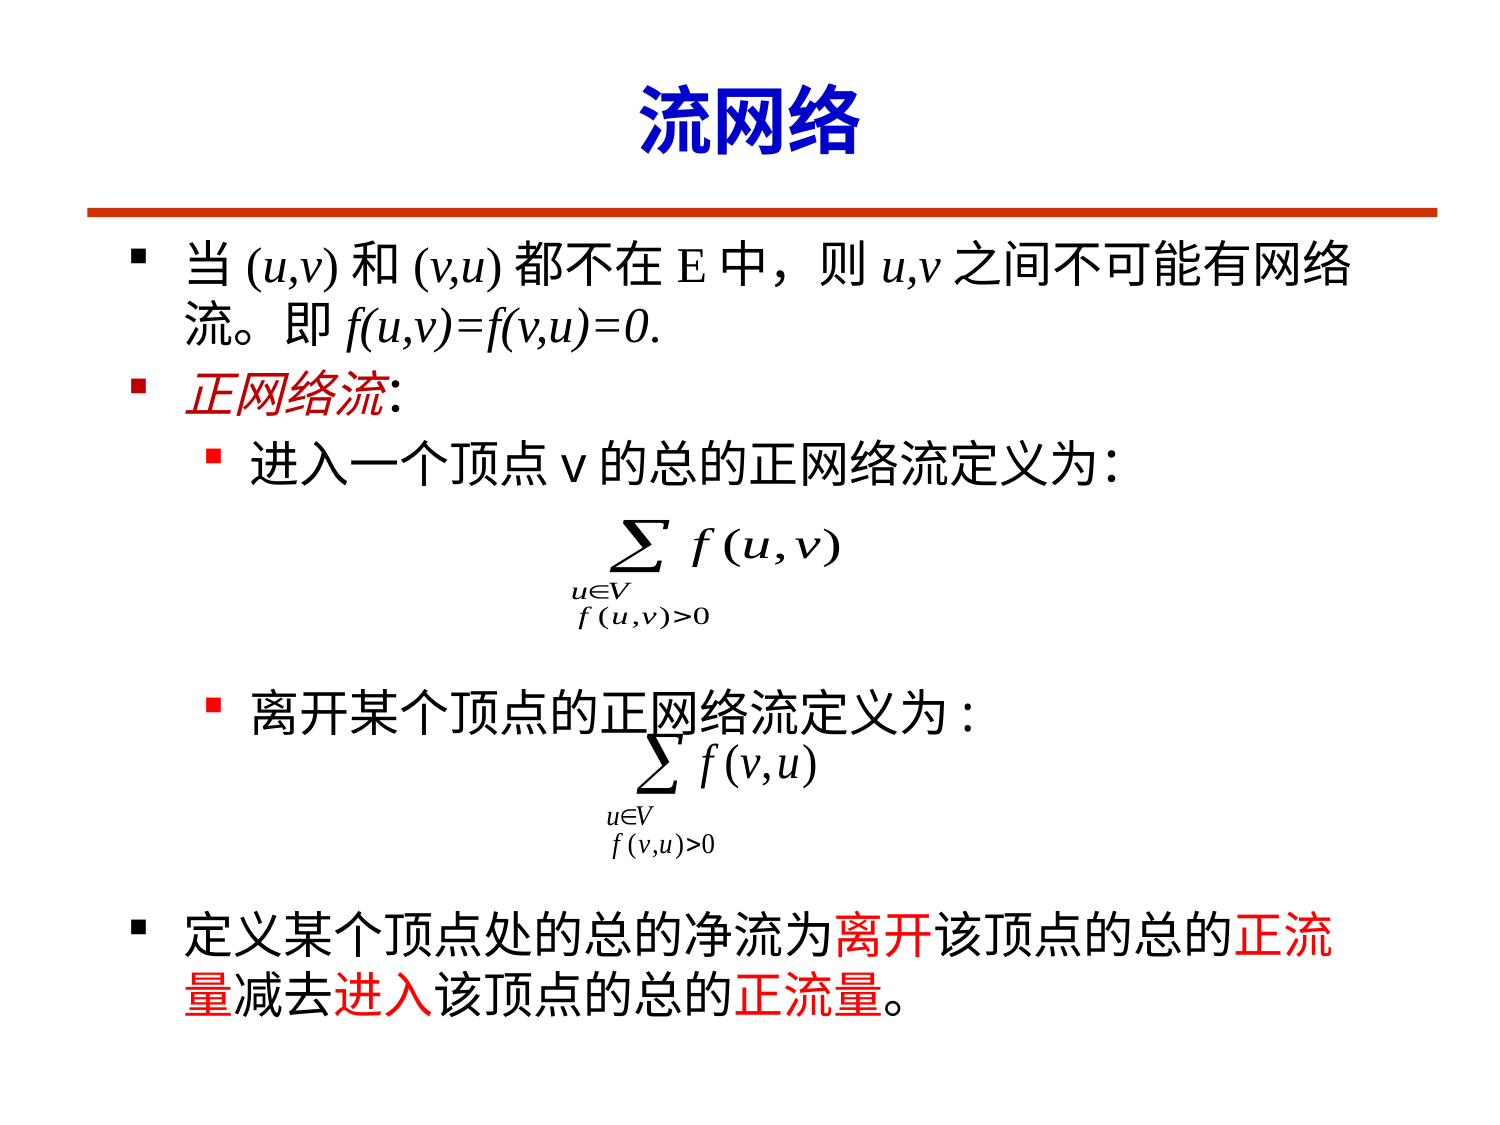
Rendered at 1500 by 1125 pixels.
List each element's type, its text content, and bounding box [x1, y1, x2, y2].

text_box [599, 724, 828, 873]
list 当(u,v)和(v,u)都不在E中，则u,v之间不可能有网络流。即f(u,v)=f(v,u)=0. 正网络流： 进入一个顶点v的总的正网络流定义为： 离开某个顶点的正网络流定义为: 定义某个顶点处的总的净流为离开该顶点的总的正流量减去进入该顶点的总的正流量。 [112, 224, 1388, 1000]
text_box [562, 512, 855, 641]
title 流网络 [112, 37, 1388, 200]
